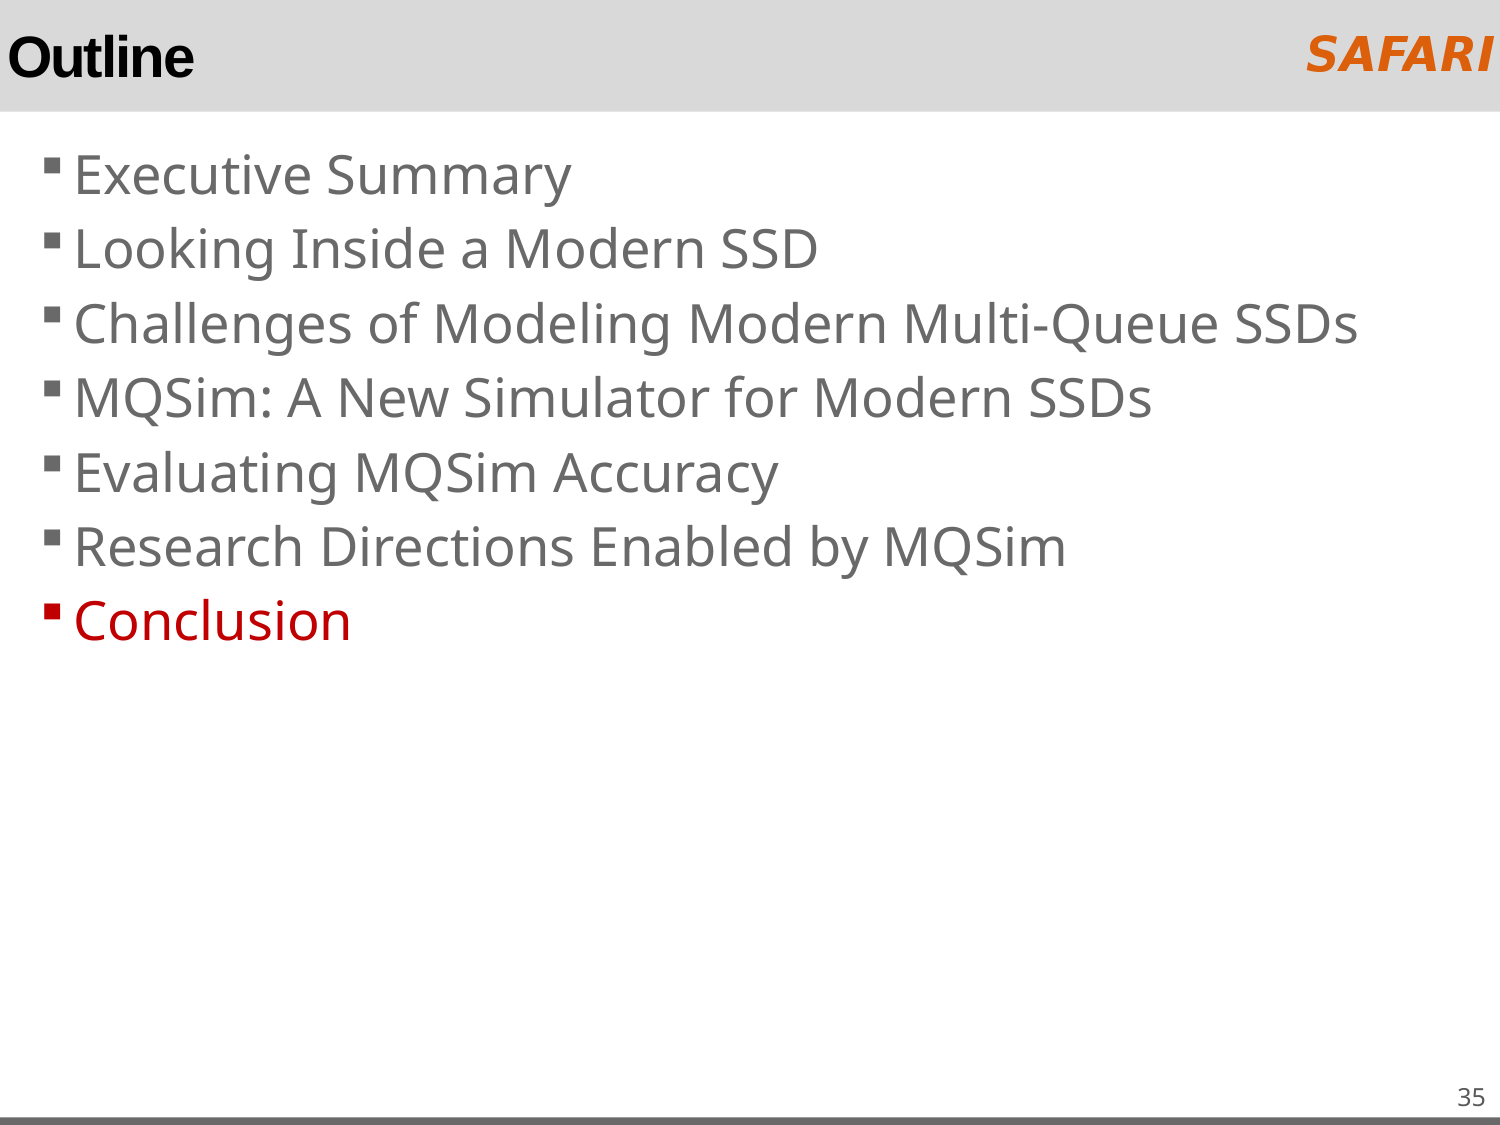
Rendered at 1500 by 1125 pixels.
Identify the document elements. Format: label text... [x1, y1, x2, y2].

list Executive Summary Looking Inside a Modern SSD Challenges of Modeling Modern Multi-Queue SSDs MQSim: A New Simulator for Modern SSDs Evaluating MQSim Accuracy Research Directions Enabled by MQSim Conclusion [24, 132, 1475, 1073]
slide_number 35 [1275, 1079, 1500, 1118]
title Outline [0, 22, 1300, 94]
picture [1305, 26, 1500, 83]
